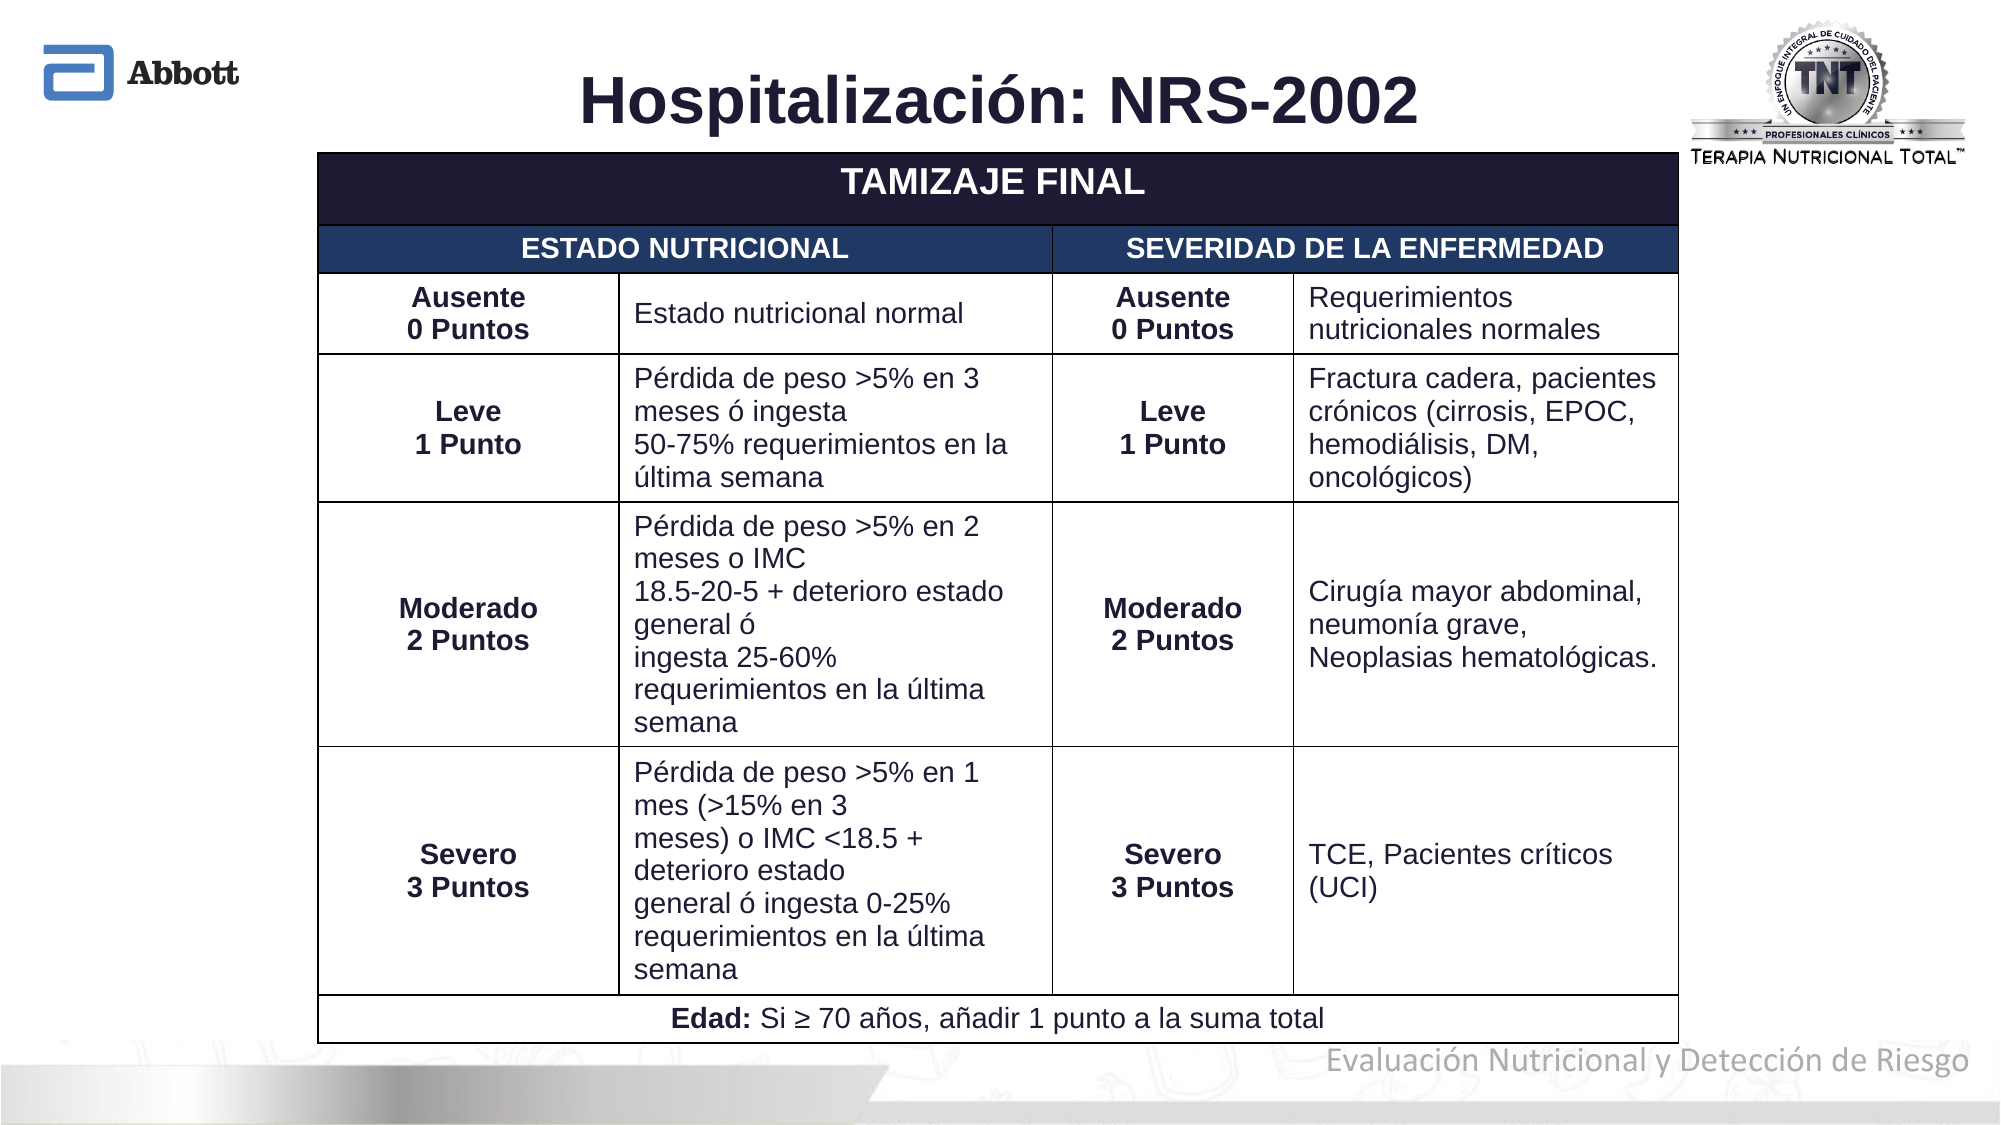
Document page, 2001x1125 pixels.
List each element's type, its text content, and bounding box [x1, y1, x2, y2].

title Hospitalización: NRS-2002 [532, 7, 1468, 152]
table_cell Pérdida de peso >5% en 2 meses o IMC 18.5-20-5 + deterioro estado general ó ingesta 25-60% requerimientos en la última semana [620, 503, 1052, 746]
table_cell TCE, Pacientes críticos (UCI) [1294, 747, 1678, 994]
table_cell Pérdida de peso >5% en 1 mes (>15% en 3 meses) o IMC <18.5 + deterioro estado general ó ingesta 0-25% requerimientos en la última semana [620, 747, 1052, 994]
picture [0, 0, 2001, 1125]
table_cell Leve 1 Punto [1053, 355, 1293, 501]
table_cell Moderado 2 Puntos [1053, 503, 1293, 746]
table_cell Estado nutricional normal [620, 274, 1052, 353]
table_cell Ausente 0 Puntos [319, 274, 618, 353]
table_cell Severo 3 Puntos [319, 747, 618, 994]
table_cell Moderado 2 Puntos [319, 503, 618, 746]
table_header TAMIZAJE FINAL [319, 154, 1678, 224]
table_cell SEVERIDAD DE LA ENFERMEDAD [1053, 226, 1678, 272]
table_cell Requerimientos nutricionales normales [1294, 274, 1678, 353]
table_cell ESTADO NUTRICIONAL [319, 226, 1052, 272]
table_cell Leve 1 Punto [319, 355, 618, 501]
table_cell Ausente 0 Puntos [1053, 274, 1293, 353]
table_cell Severo 3 Puntos [1053, 747, 1293, 994]
table_cell Cirugía mayor abdominal, neumonía grave, Neoplasias hematológicas. [1294, 503, 1678, 746]
table_cell Pérdida de peso >5% en 3 meses ó ingesta 50-75% requerimientos en la última semana [620, 355, 1052, 501]
table_cell Edad: Si ≥ 70 años, añadir 1 punto a la suma total [319, 996, 1678, 1042]
table_cell Fractura cadera, pacientes crónicos (cirrosis, EPOC, hemodiálisis, DM, oncológicos) [1294, 355, 1678, 501]
